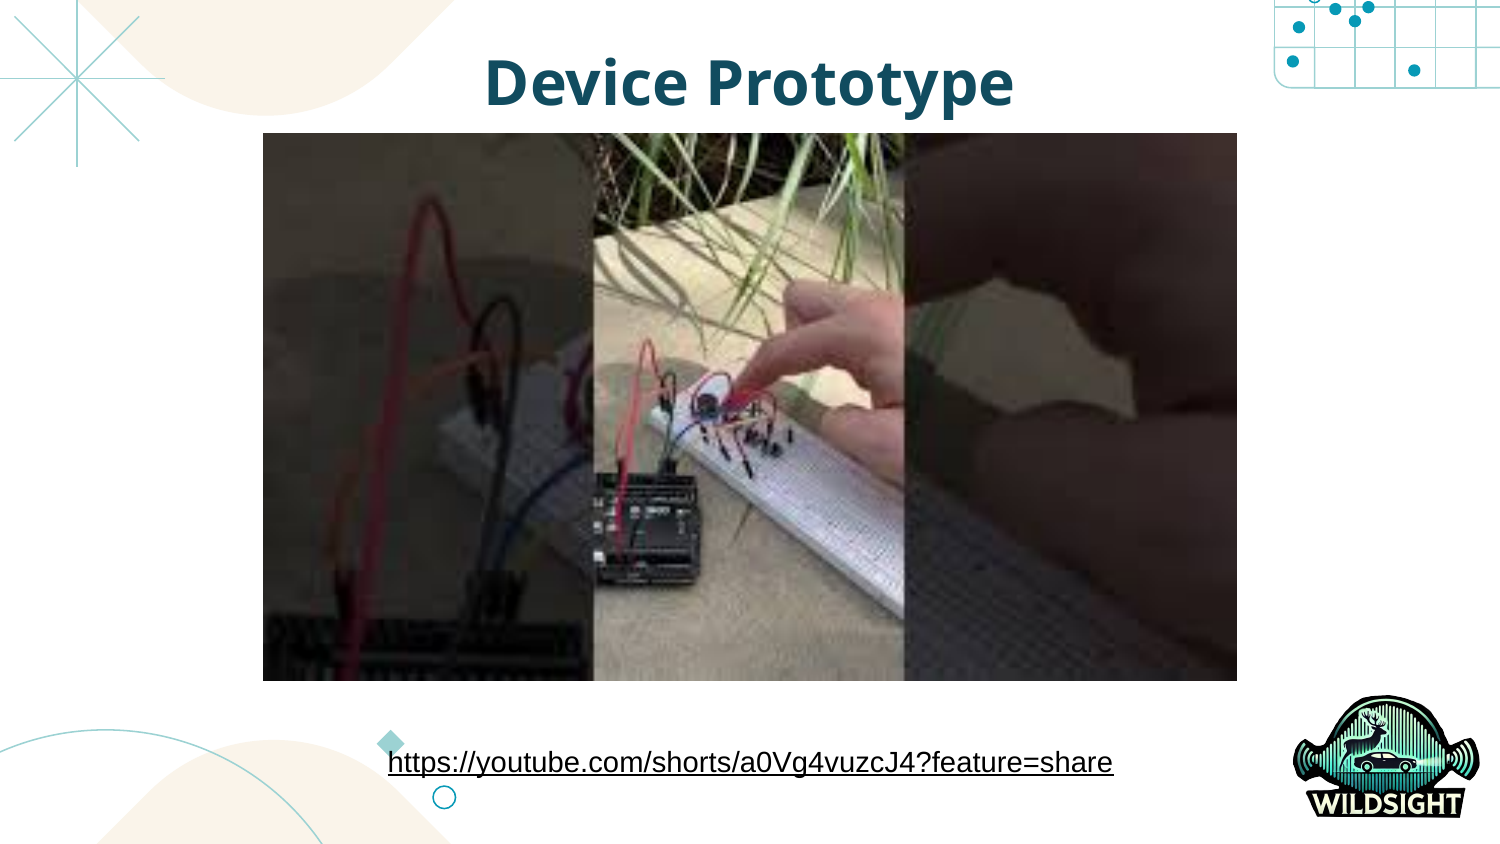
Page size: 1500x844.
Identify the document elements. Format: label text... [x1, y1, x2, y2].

text_box https://youtube.com/shorts/a0Vg4vuzcJ4?feature=share [372, 728, 1275, 794]
picture [1280, 693, 1487, 827]
picture [263, 133, 1237, 681]
title Device Prototype [335, 27, 1165, 122]
